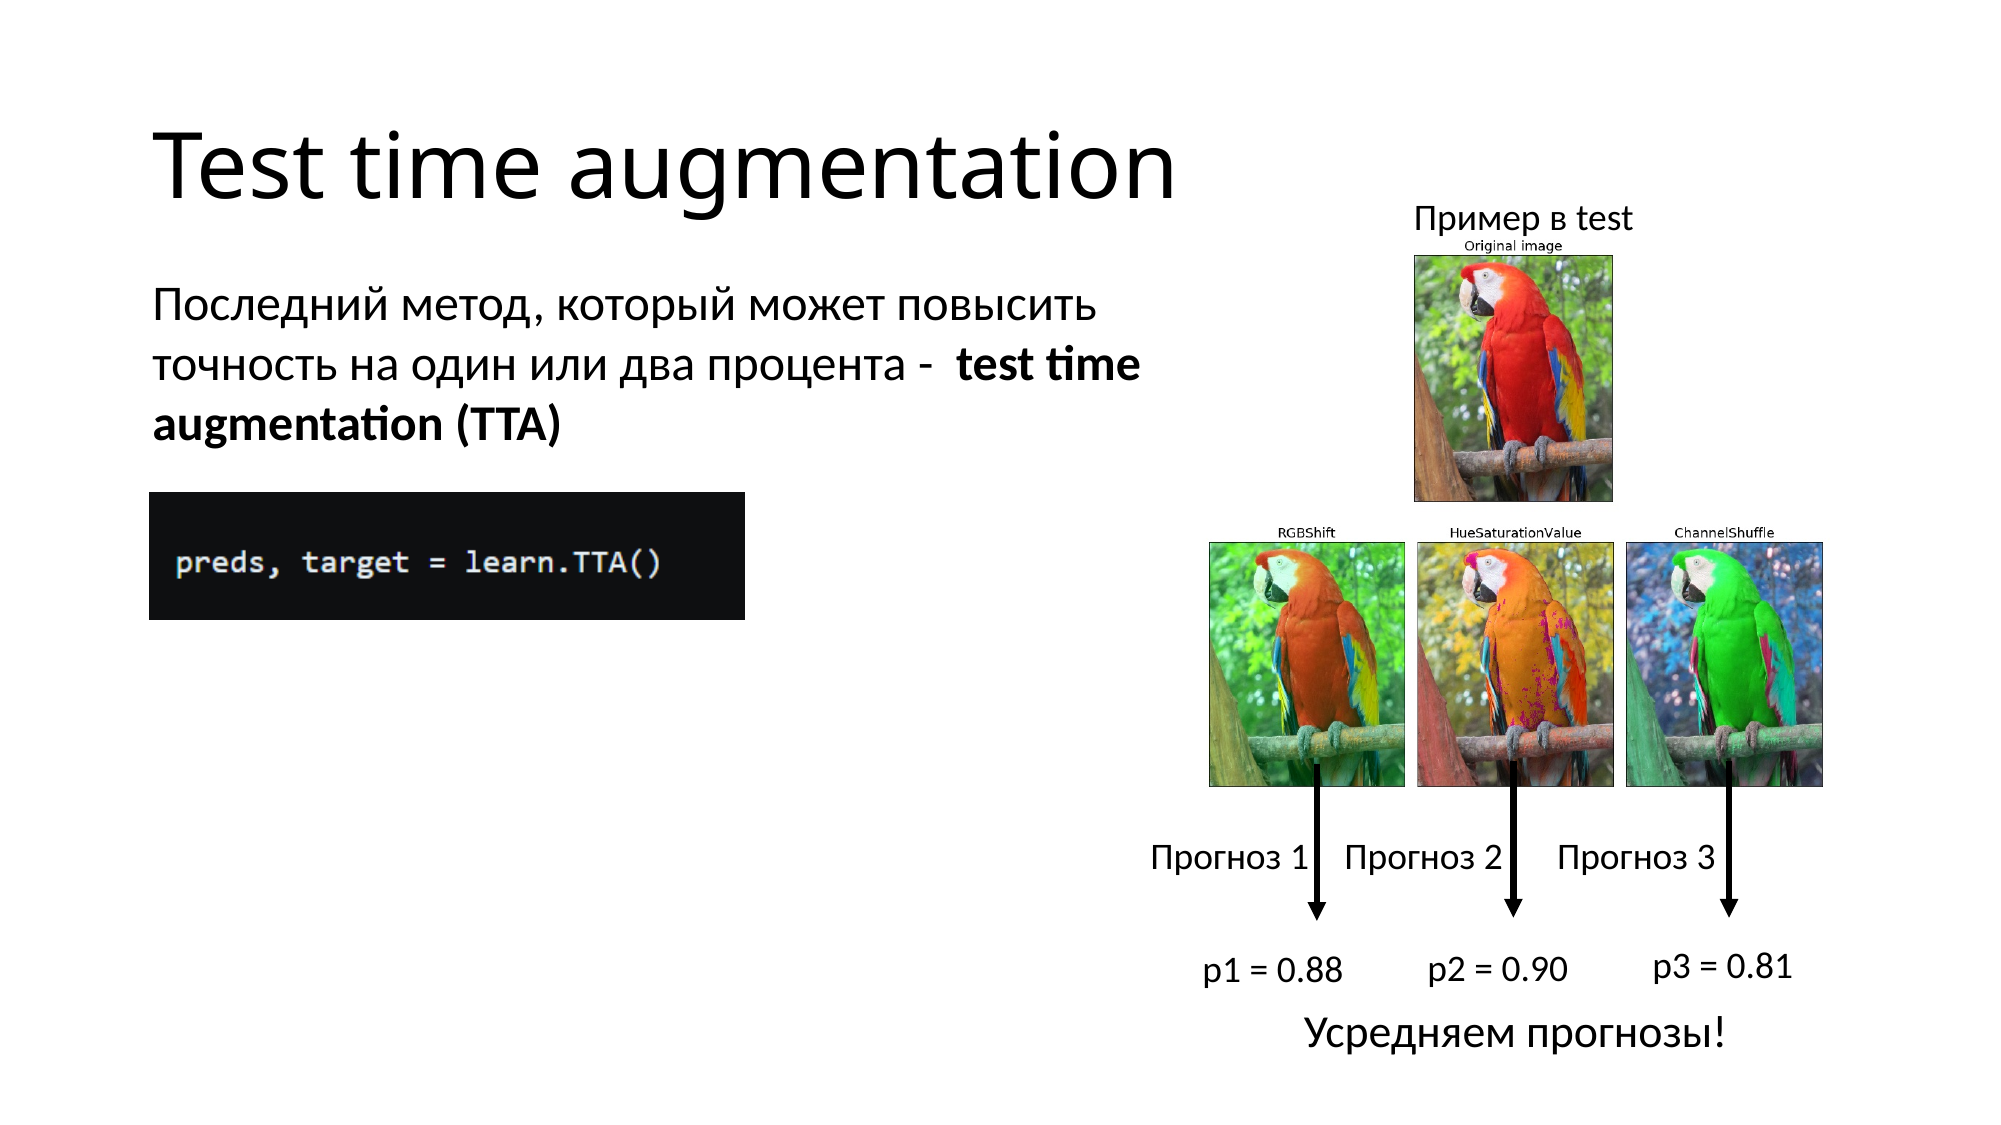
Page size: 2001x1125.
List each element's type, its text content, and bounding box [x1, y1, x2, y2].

text_box Прогноз 3 [1542, 824, 1729, 885]
text_box Пример в test [1399, 185, 1649, 246]
text_box Прогноз 2 [1329, 824, 1513, 885]
picture [1413, 231, 1619, 512]
text_box p2 = 0.90 [1412, 936, 1584, 994]
picture [149, 492, 745, 620]
picture [1202, 516, 1830, 790]
text_box p3 = 0.81 [1637, 933, 1809, 994]
title Test time augmentation [137, 59, 1863, 278]
text_box Прогноз 2 [1514, 824, 1519, 885]
text_box Усредняем прогнозы! [1289, 994, 1743, 1065]
text_box Последний метод, который может повысить точность на один или два процента - test time augmentation (TTA) [137, 262, 1233, 458]
text_box Прогноз 1 [1317, 824, 1325, 885]
text_box Прогноз 1 [1135, 824, 1316, 885]
text_box p1 = 0.88 [1187, 937, 1359, 998]
